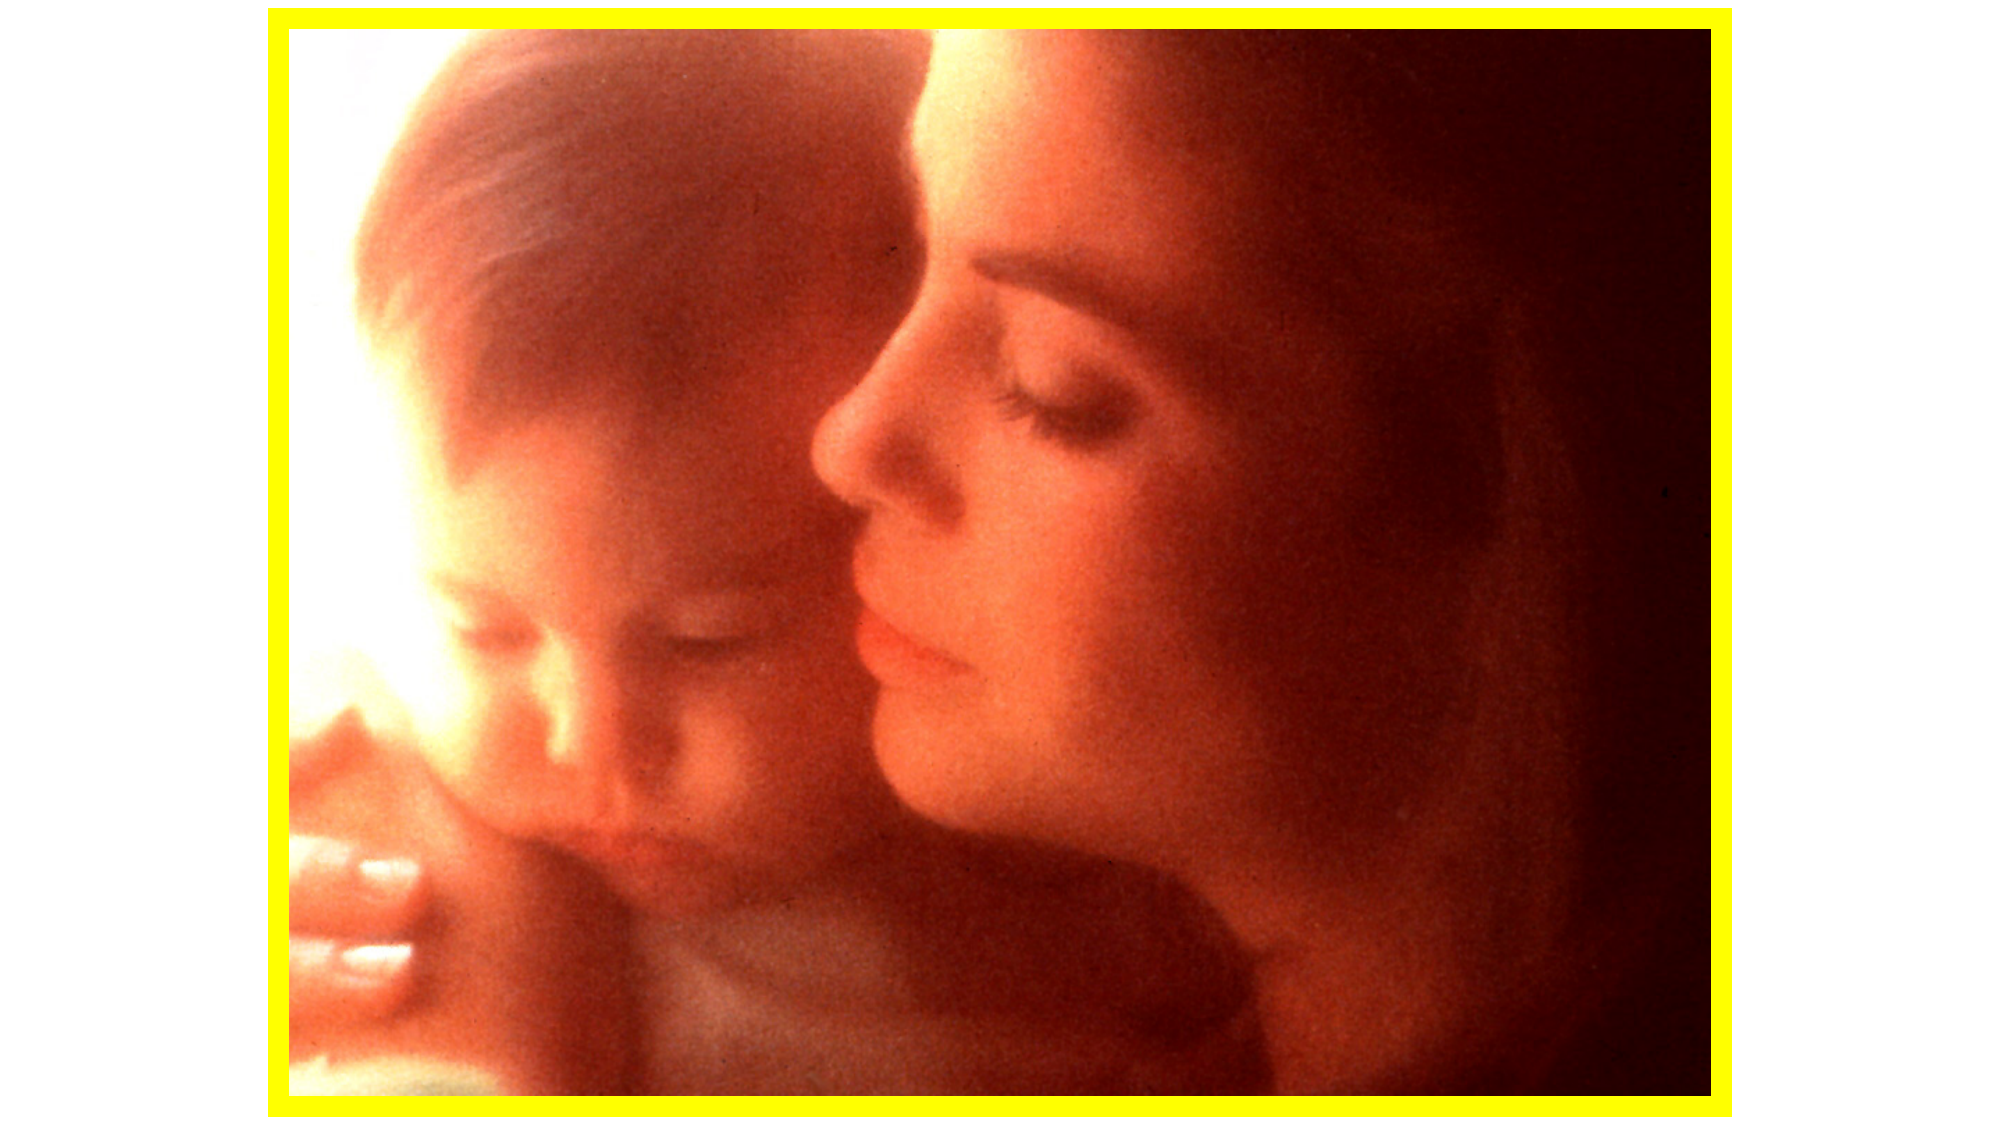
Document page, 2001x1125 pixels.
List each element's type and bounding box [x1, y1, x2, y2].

picture [288, 28, 1712, 1097]
